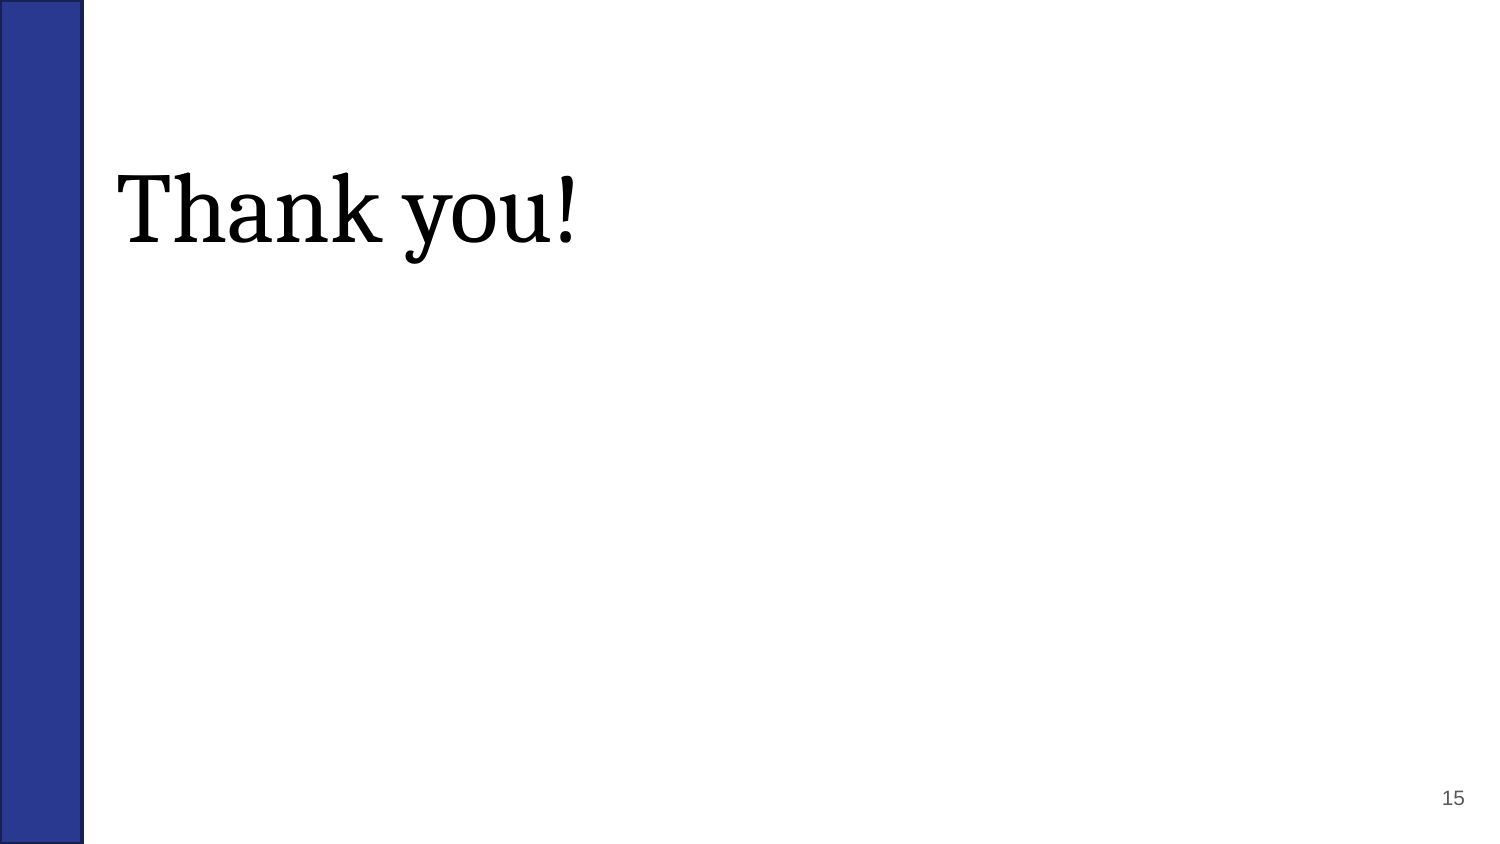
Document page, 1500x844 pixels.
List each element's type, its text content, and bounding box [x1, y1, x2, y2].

slide_number ‹#› [1389, 764, 1480, 830]
title Thank you! [101, 127, 799, 305]
